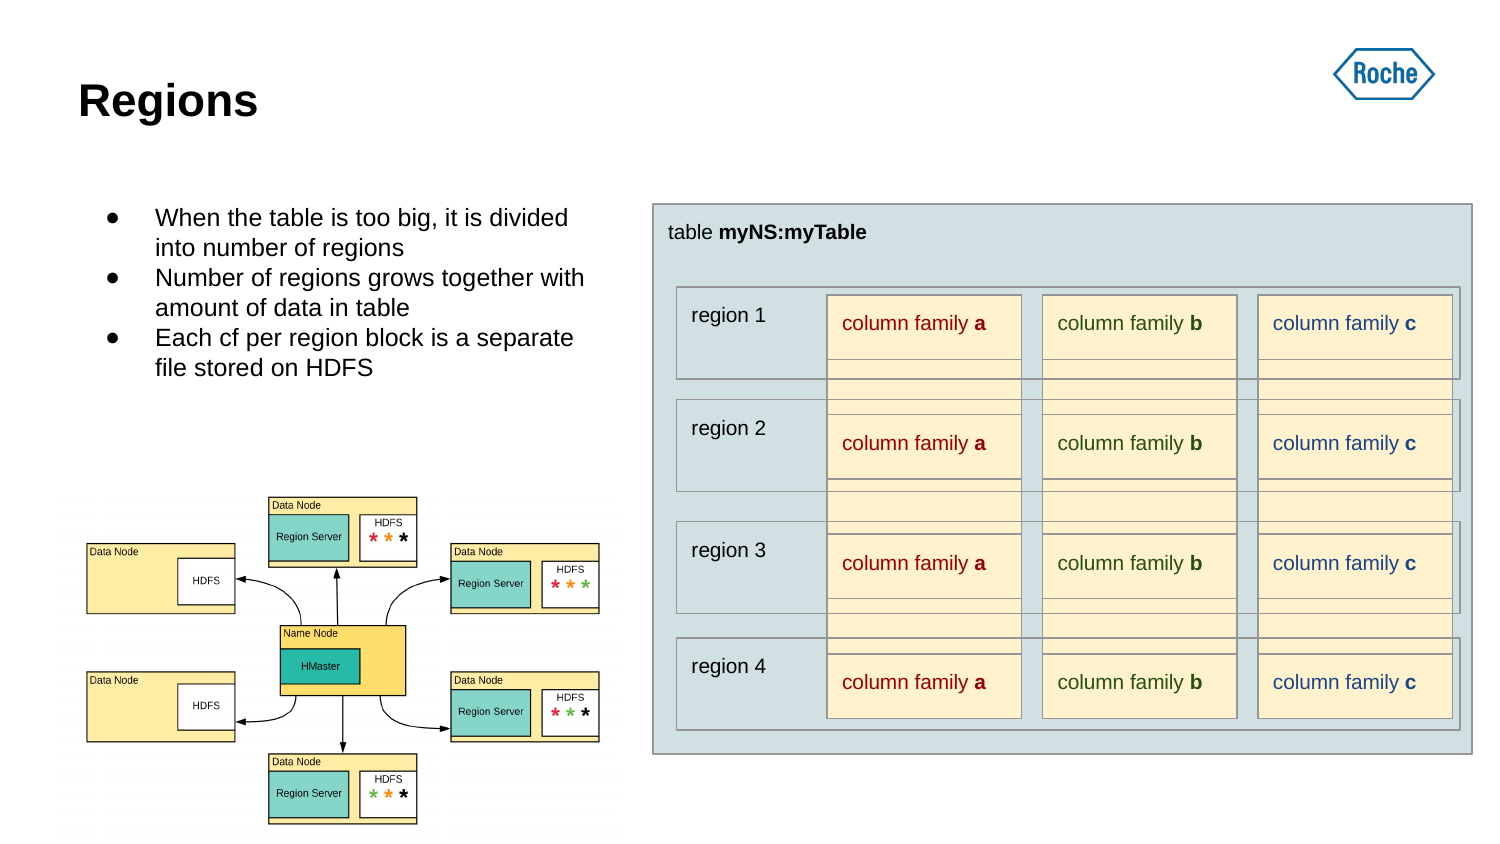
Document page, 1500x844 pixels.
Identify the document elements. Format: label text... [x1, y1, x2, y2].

list When the table is too big, it is divided into number of regions Number of regions grows together with amount of data in table Each cf per region block is a separate file stored on HDFS [65, 186, 610, 484]
picture [55, 485, 620, 840]
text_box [826, 294, 1453, 719]
text_box table myNS:myTable [653, 203, 1472, 755]
picture [1306, 22, 1462, 126]
title Regions [63, 55, 1274, 217]
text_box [676, 286, 1461, 731]
